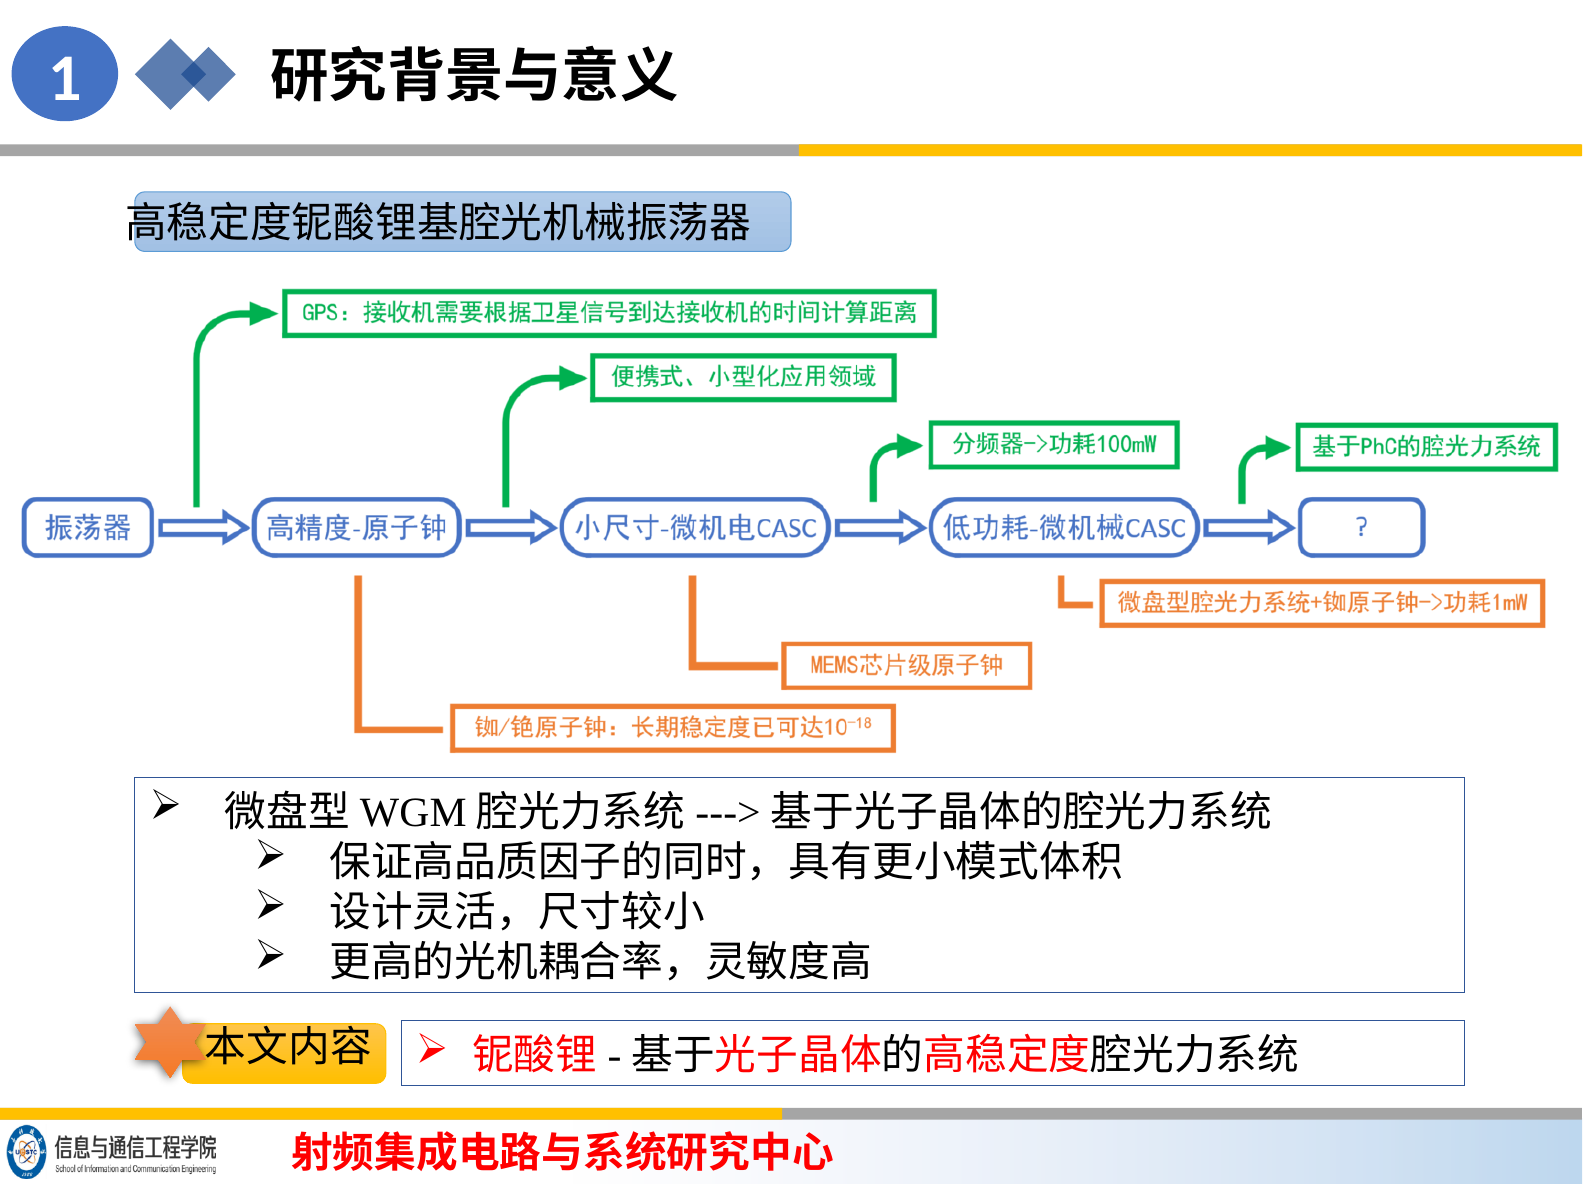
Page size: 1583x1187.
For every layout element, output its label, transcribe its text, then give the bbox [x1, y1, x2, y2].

text_box [179, 45, 238, 104]
text_box 微盘型WGM腔光力系统--->基于光子晶体的腔光力系统 保证高品质因子的同时，具有更小模式体积 设计灵活，尺寸较小 更高的光机耦合率，灵敏度高 [134, 777, 1465, 993]
text_box [133, 37, 193, 112]
text_box 铌酸锂-基于光子晶体的高稳定度腔光力系统 [401, 1020, 1465, 1086]
text_box 1 [10, 25, 120, 123]
picture [6, 1124, 216, 1179]
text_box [134, 188, 791, 255]
text_box 研究背景与意义 [255, 30, 694, 116]
picture [0, 274, 1582, 766]
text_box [134, 1006, 388, 1084]
